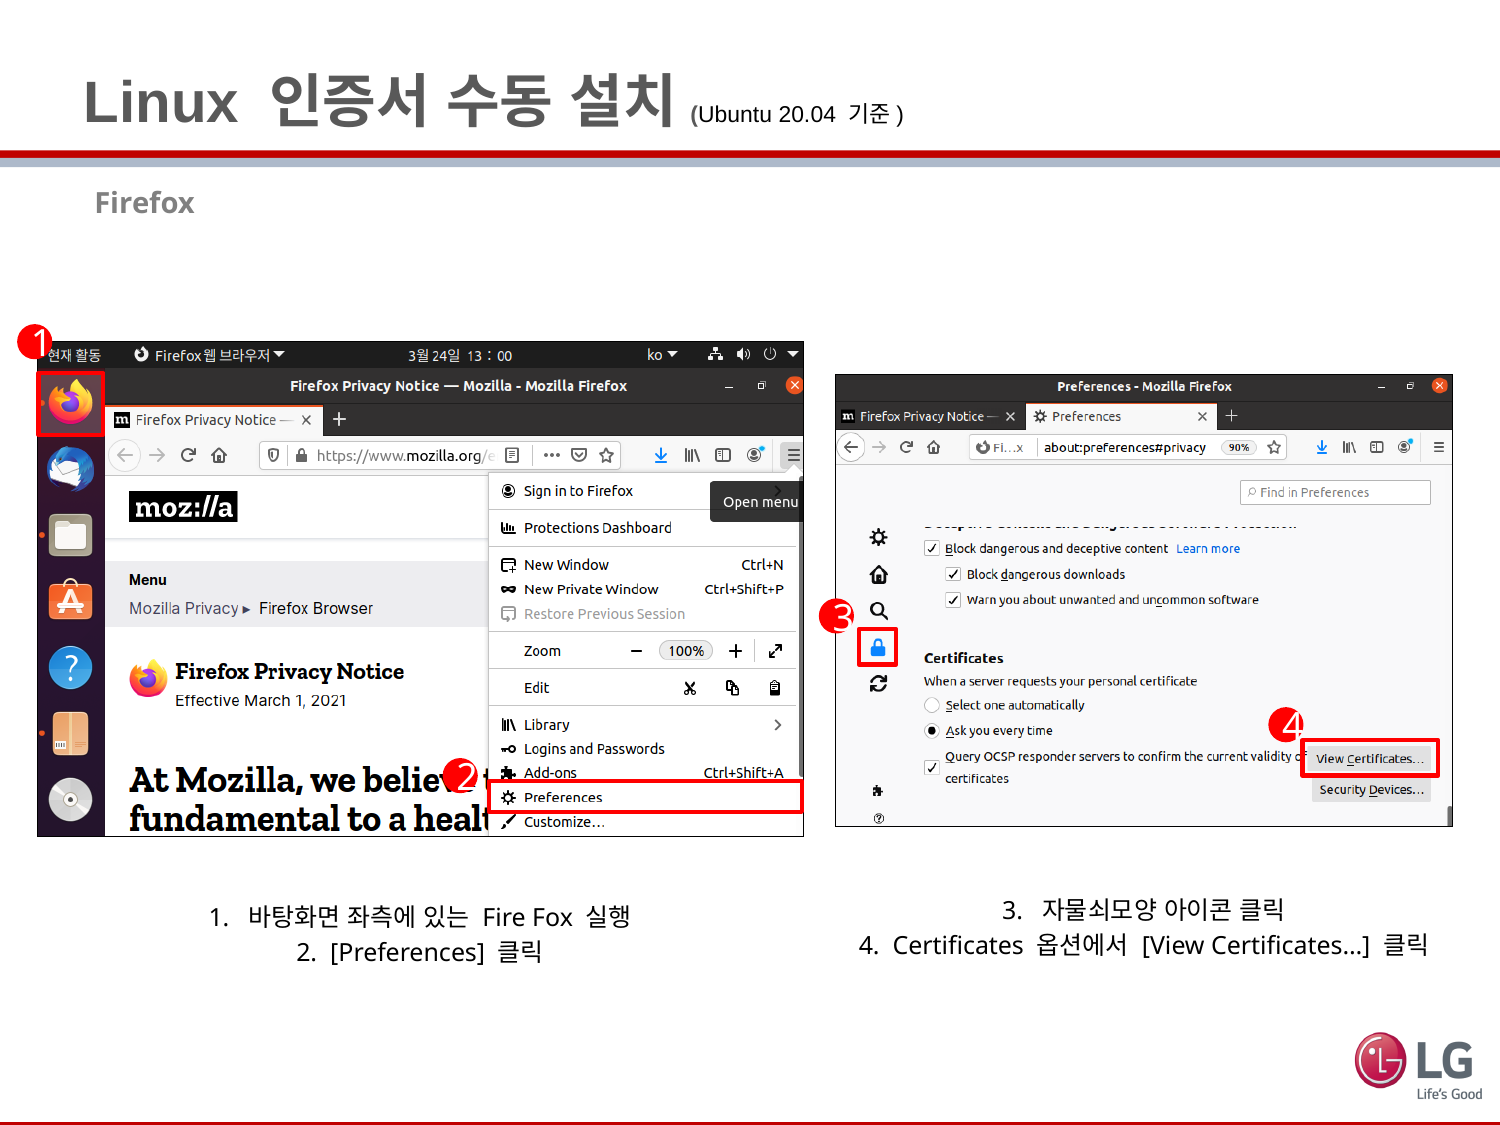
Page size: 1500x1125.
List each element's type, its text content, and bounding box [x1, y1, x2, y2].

text_box Linux 인증서 수동 설치(Ubuntu 20.04 기준) [69, 60, 1428, 138]
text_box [19, 325, 1454, 837]
text_box Firefox [94, 184, 1453, 220]
text_box 1. 바탕화면 좌측에 있는 Fire Fox 실행 2. [Preferences] 클릭 [13, 888, 827, 975]
text_box 3. 자물쇠모양 아이콘 클릭 4. Certificates 옵션에서 [View Certificates…] 클릭 [760, 881, 1500, 967]
picture [1346, 1021, 1486, 1106]
